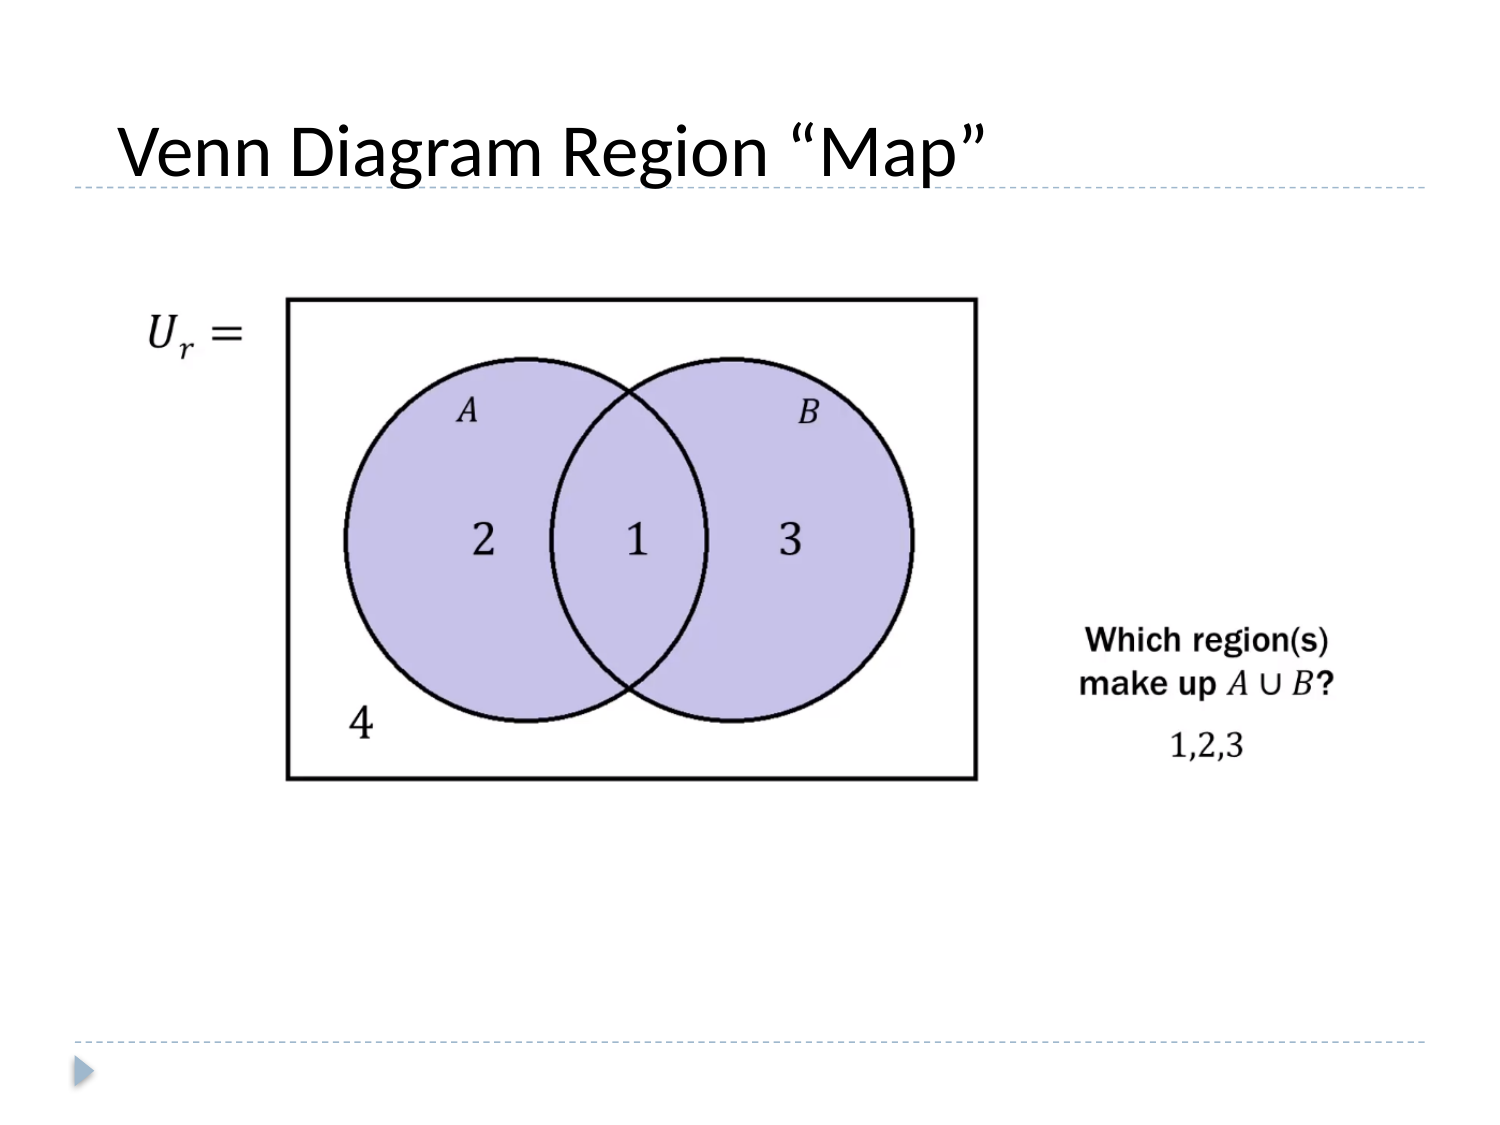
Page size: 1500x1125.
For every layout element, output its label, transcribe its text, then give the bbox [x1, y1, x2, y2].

text_box Venn Diagram Region “Map” [102, 93, 1005, 199]
picture [134, 274, 1356, 830]
